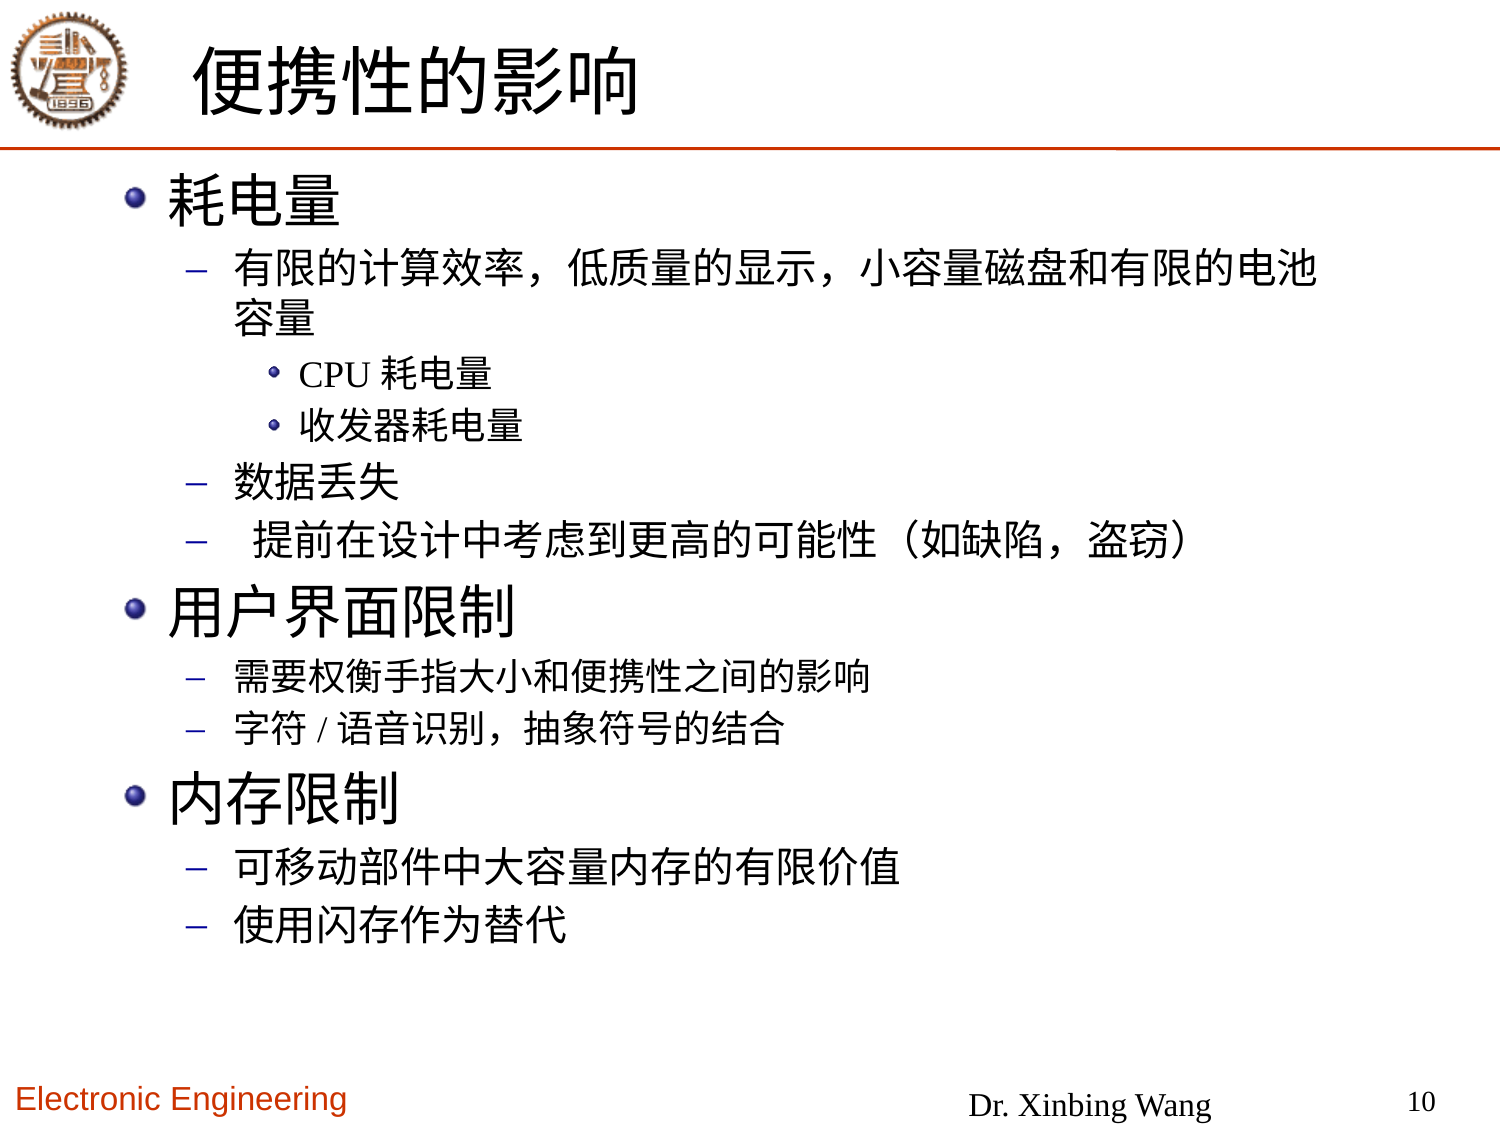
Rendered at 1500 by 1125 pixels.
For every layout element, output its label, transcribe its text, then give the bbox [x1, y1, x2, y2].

picture [111, 178, 157, 220]
text_box 耗电量 有限的计算效率，低质量的显示，小容量磁盘和有限的电池容量 CPU耗电量 收发器耗电量 数据丢失 提前在设计中考虑到更高的可能性（如缺陷，盗窃） 用户界面限制 需要权衡手指大小和便携性之间的影响 字符/语音识别，抽象符号的结合 内存限制 可移动部件中大容量内存的有限价值 使用闪存作为替代 [96, 156, 1365, 1020]
picture [261, 361, 285, 383]
footer Dr. Xinbing Wang [907, 1084, 1273, 1123]
picture [3, 7, 136, 141]
slide_number 10 [1326, 1080, 1452, 1119]
title 便携性的影响 [175, 20, 1205, 139]
picture [261, 414, 285, 436]
picture [111, 589, 157, 631]
picture [111, 776, 157, 818]
